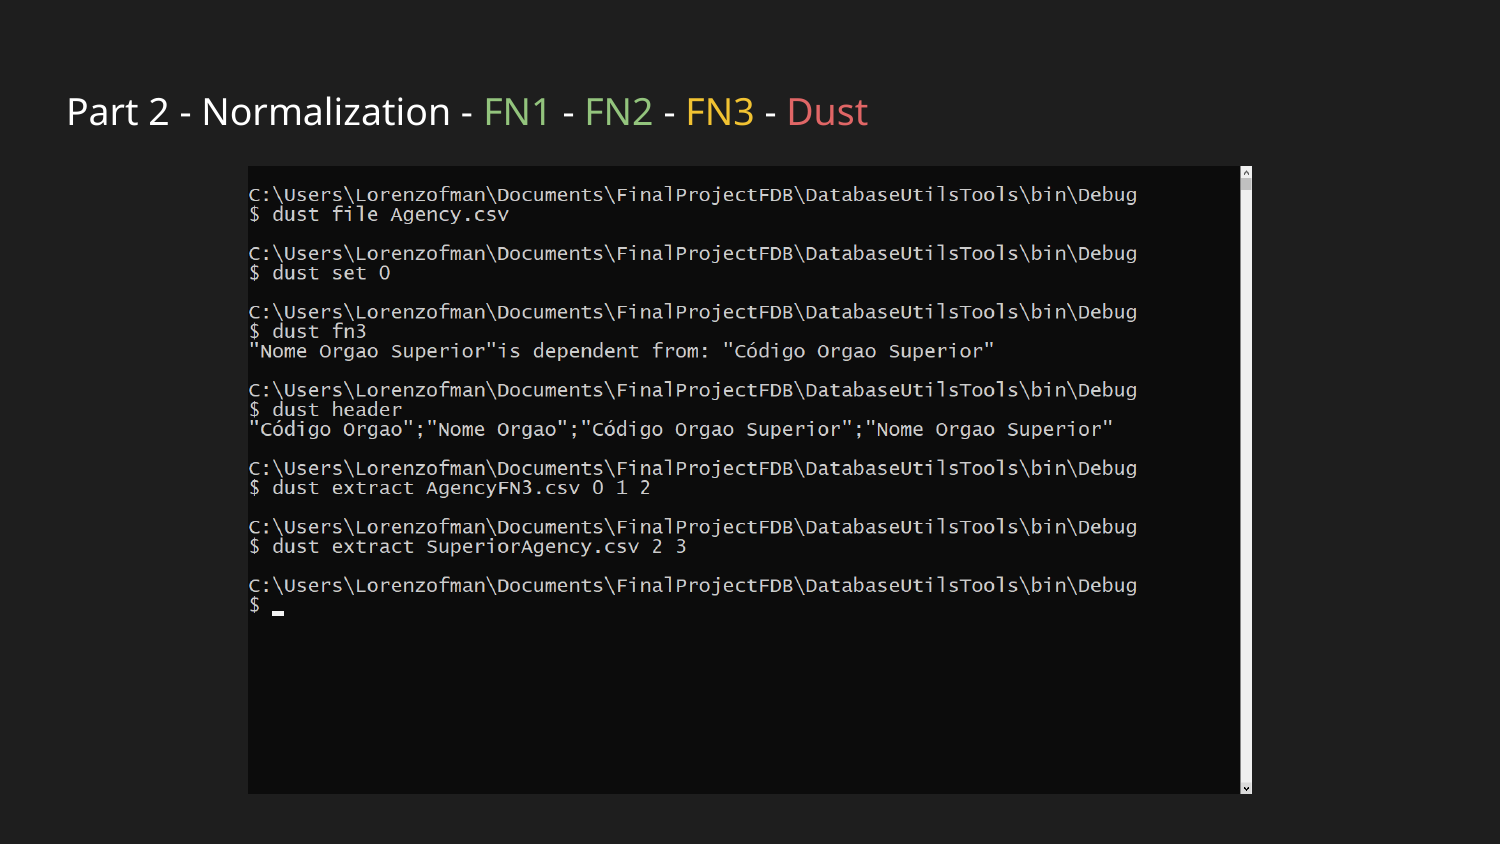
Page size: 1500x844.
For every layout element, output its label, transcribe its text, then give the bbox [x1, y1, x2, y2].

picture [248, 166, 1252, 794]
title Part 2 - Normalization - FN1 - FN2 - FN3 - Dust [51, 72, 1449, 167]
